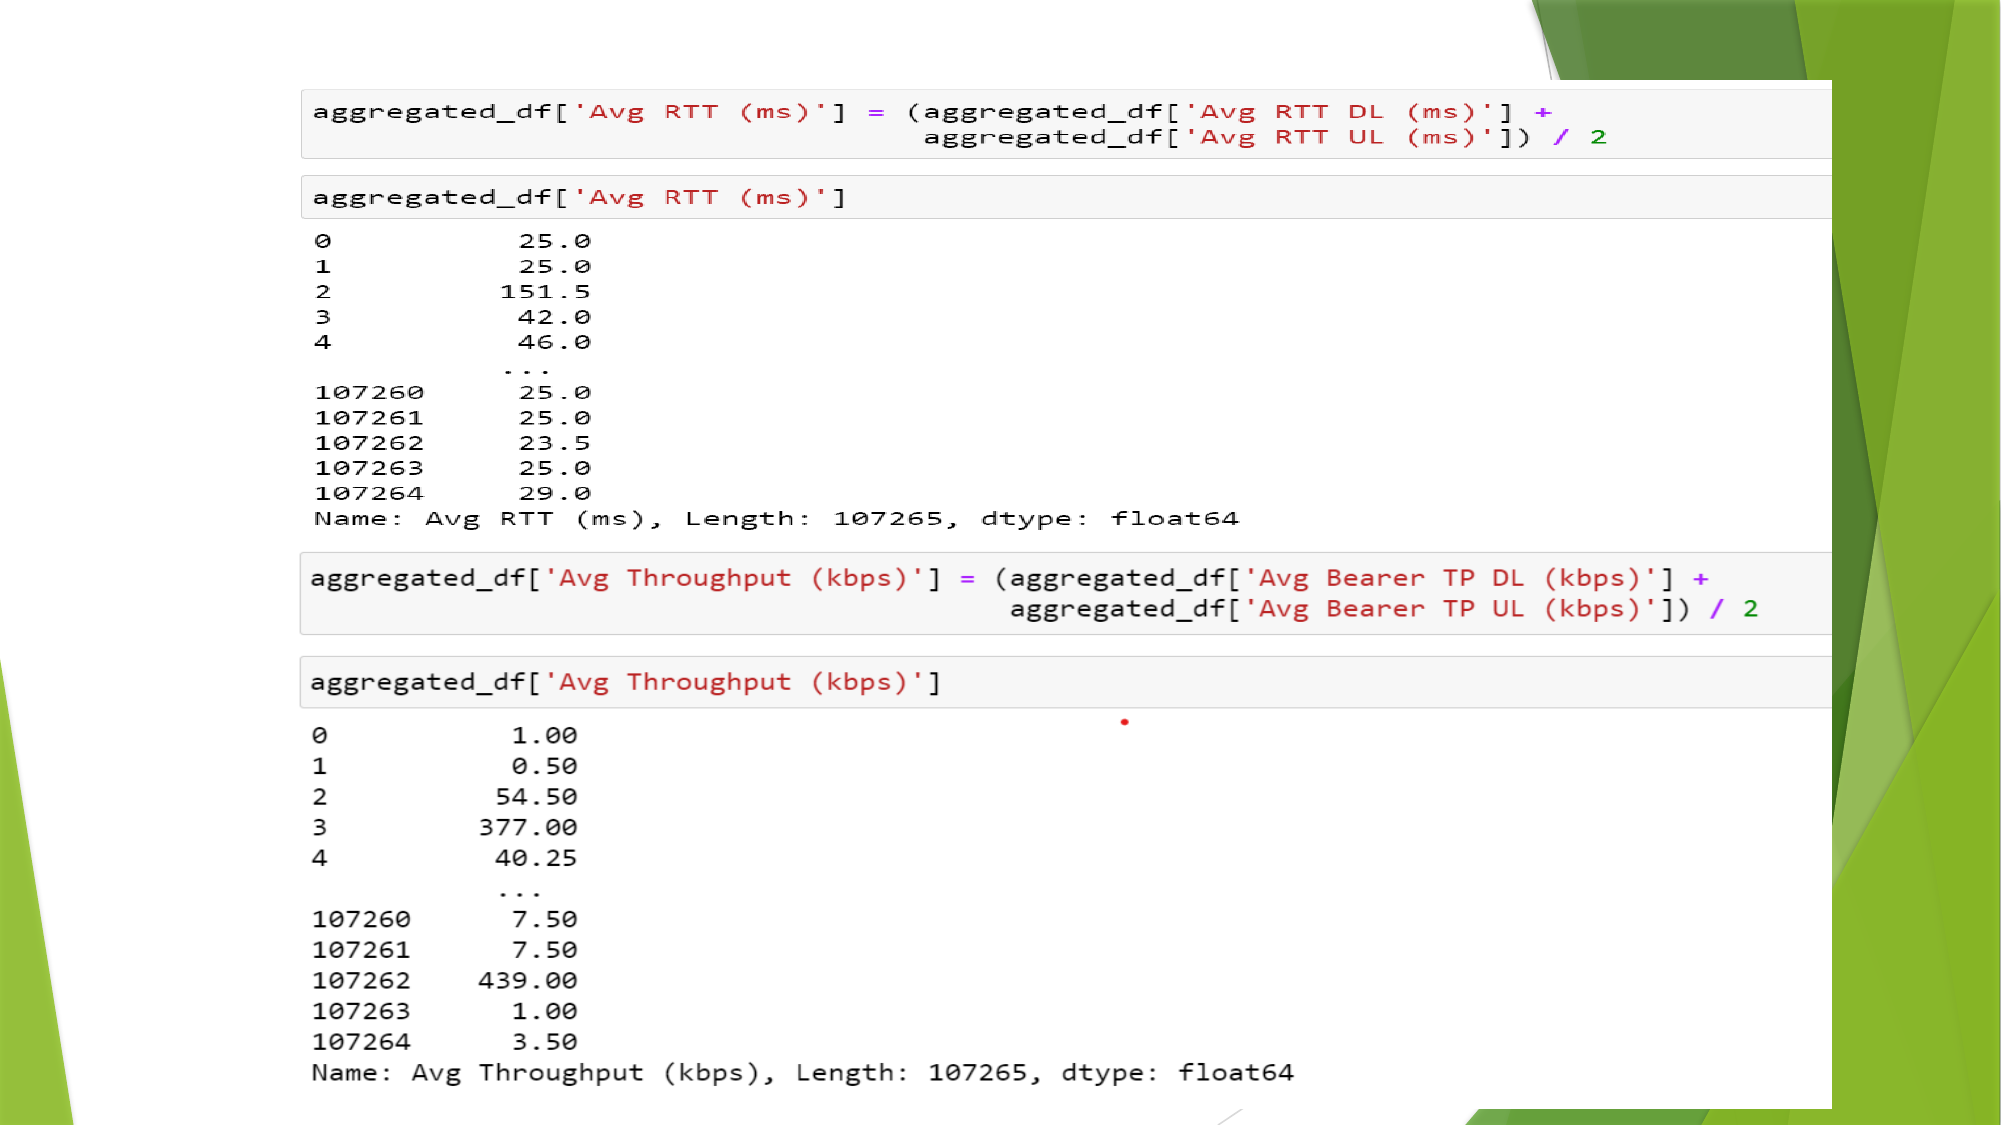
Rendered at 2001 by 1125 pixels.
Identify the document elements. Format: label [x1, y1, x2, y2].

picture [288, 80, 1833, 1109]
